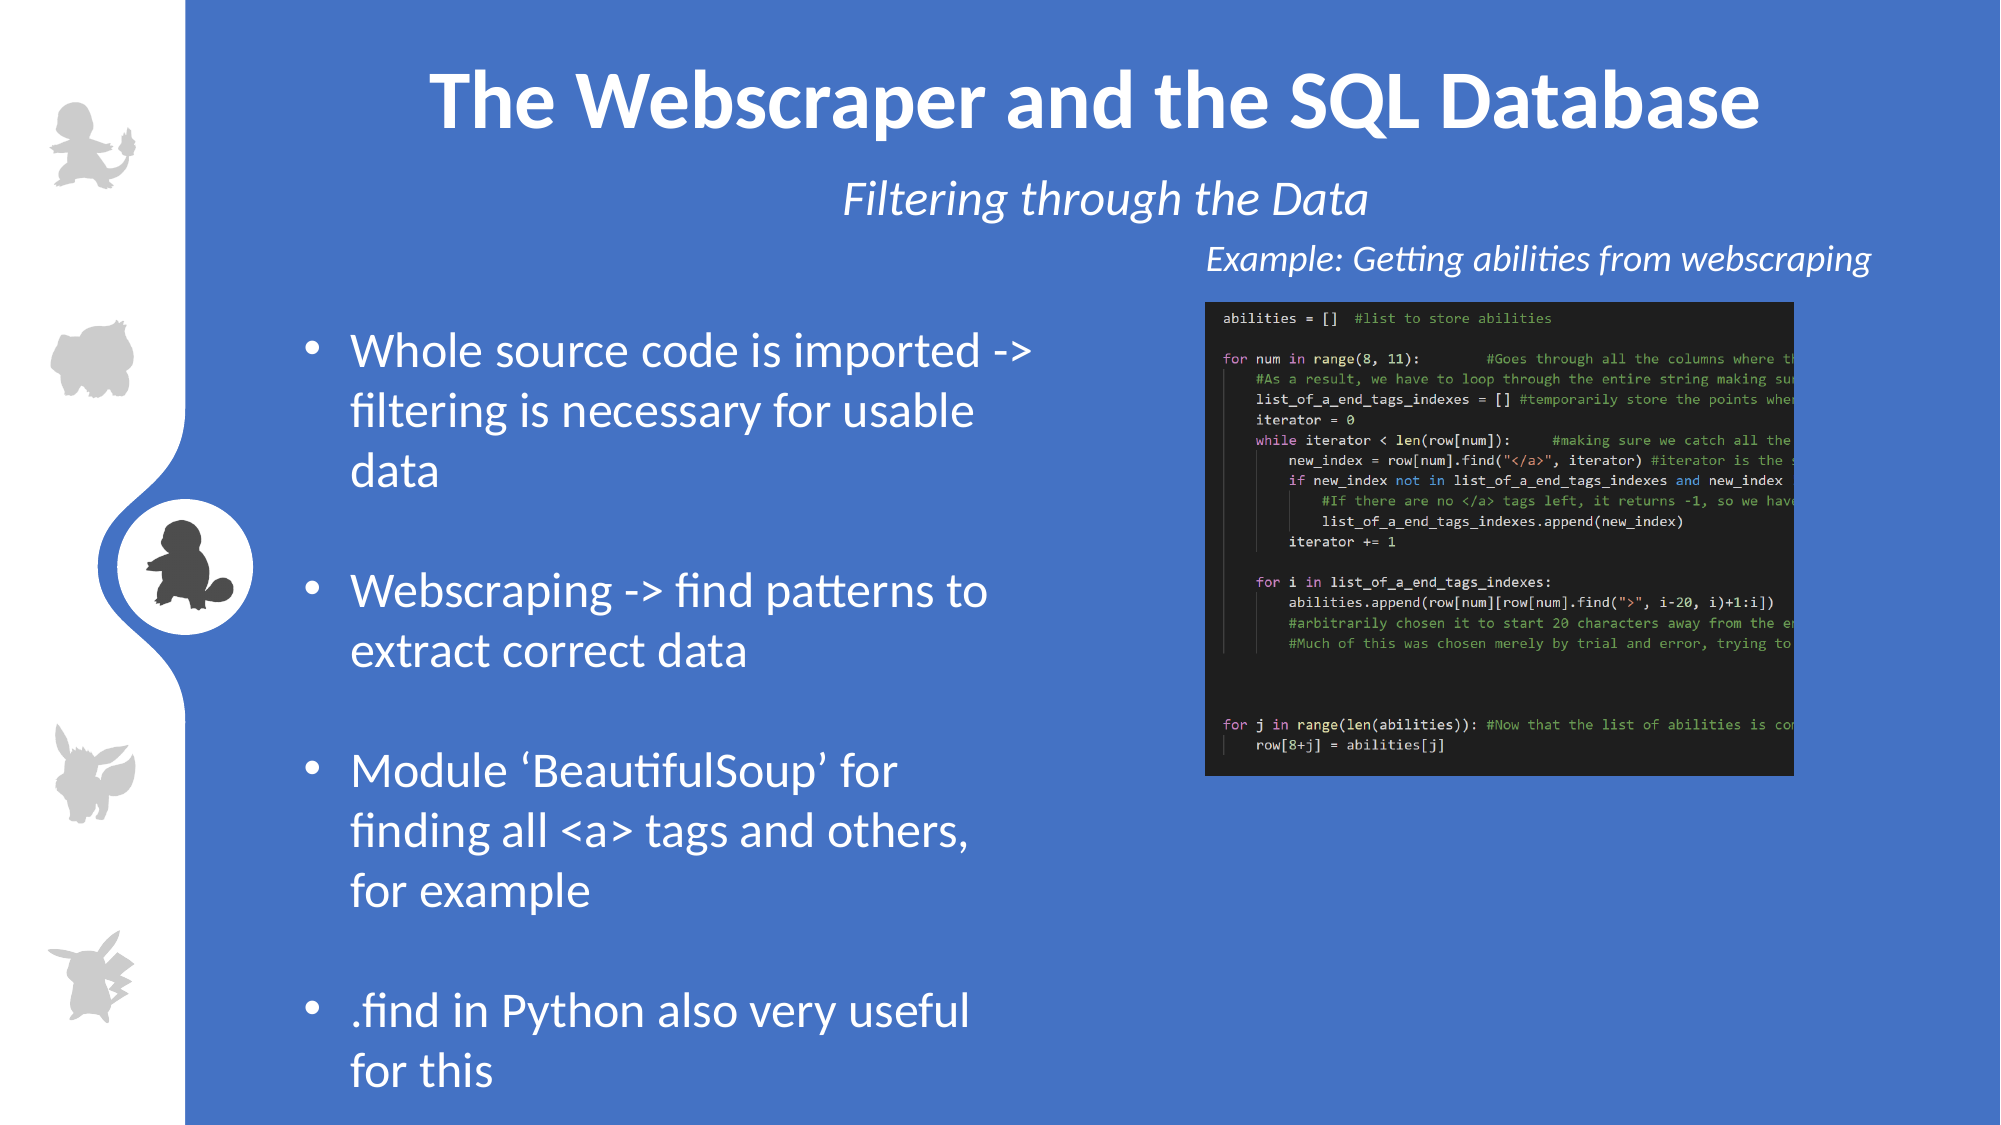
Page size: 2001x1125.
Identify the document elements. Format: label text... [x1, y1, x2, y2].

text_box [0, 0, 187, 1125]
text_box Example: Getting abilities from webscraping [1191, 226, 1932, 287]
picture [49, 96, 136, 196]
picture [40, 511, 117, 616]
text_box Filtering through the Data [827, 157, 1454, 233]
picture [37, 717, 148, 829]
picture [42, 927, 143, 1027]
picture [44, 309, 141, 407]
text_box The Webscraper and the SQL Database [414, 38, 2000, 154]
text_box Whole source code is imported -> filtering is necessary for usable data Webscraping -> find patterns to extract correct data Module ‘BeautifulSoup’ for finding all <a> tags and others, for example .find in Python also very useful for this [288, 309, 1050, 1105]
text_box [117, 499, 254, 635]
picture [1205, 302, 1794, 776]
